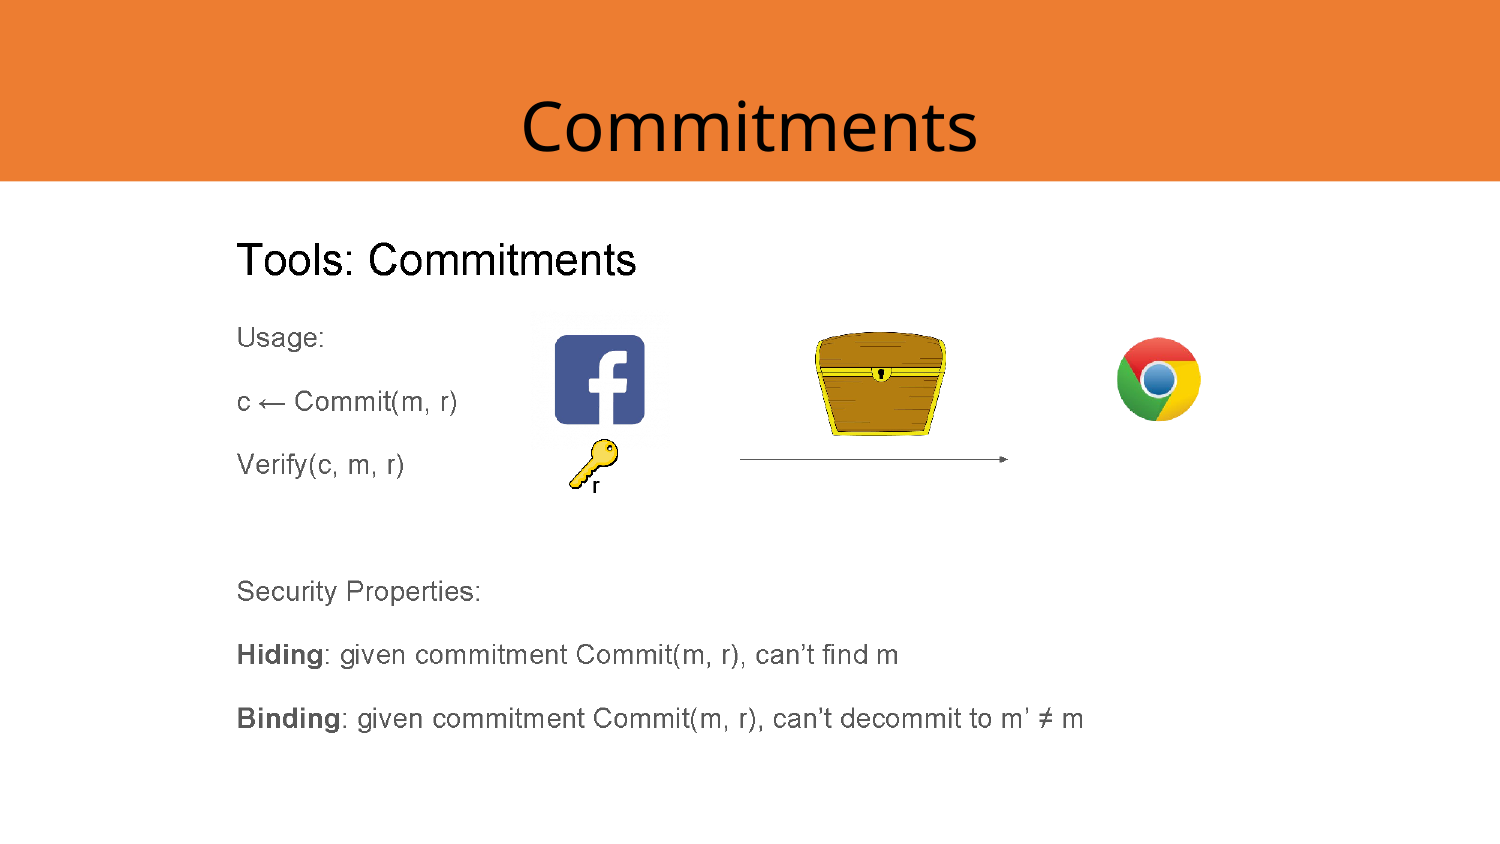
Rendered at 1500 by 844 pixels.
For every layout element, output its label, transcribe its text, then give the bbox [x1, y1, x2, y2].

text_box Commitments [0, 0, 1500, 182]
picture [187, 167, 1313, 801]
